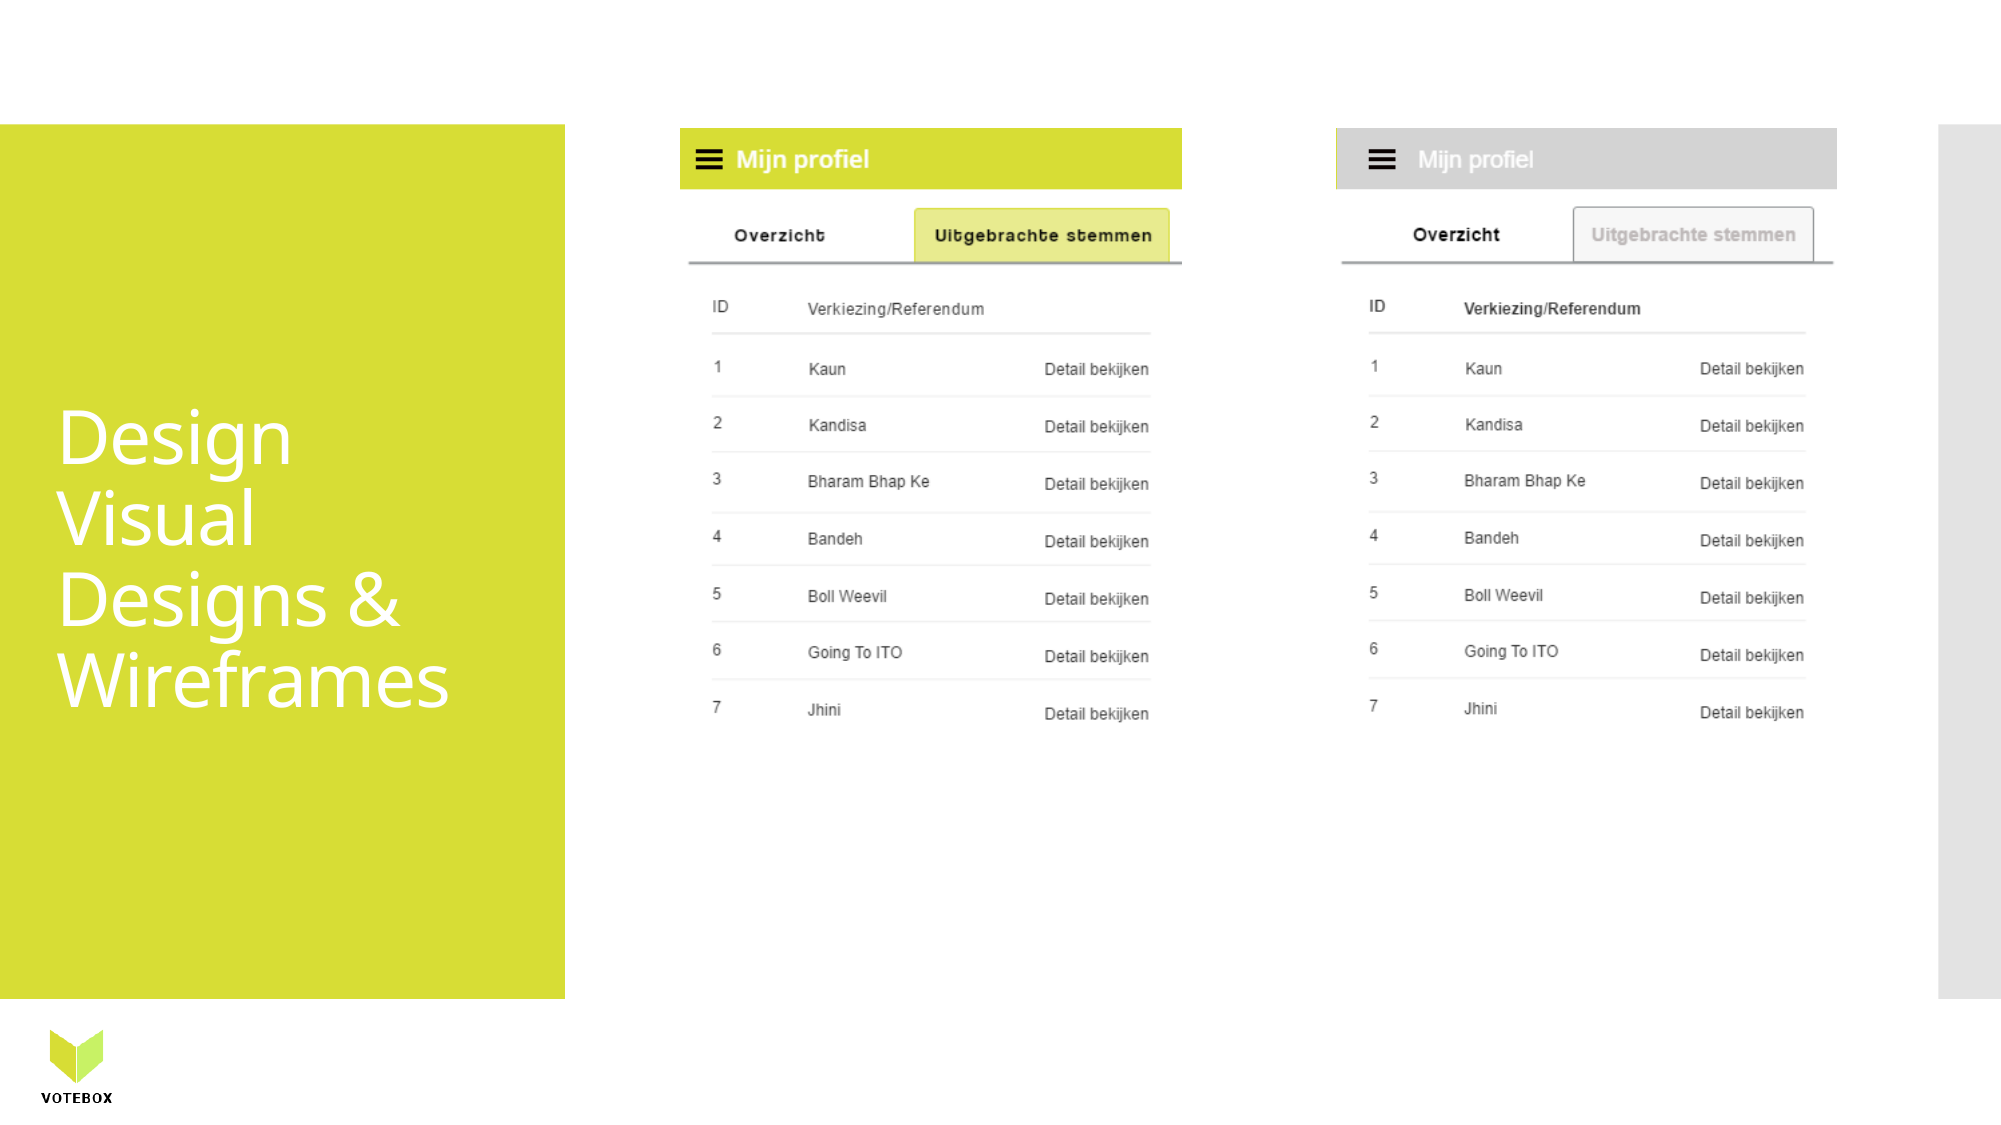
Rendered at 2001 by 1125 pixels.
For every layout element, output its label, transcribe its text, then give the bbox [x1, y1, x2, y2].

picture [680, 128, 1182, 1020]
title Design Visual Designs & Wireframes [41, 184, 525, 940]
picture [41, 1029, 112, 1103]
picture [1335, 127, 1838, 1020]
